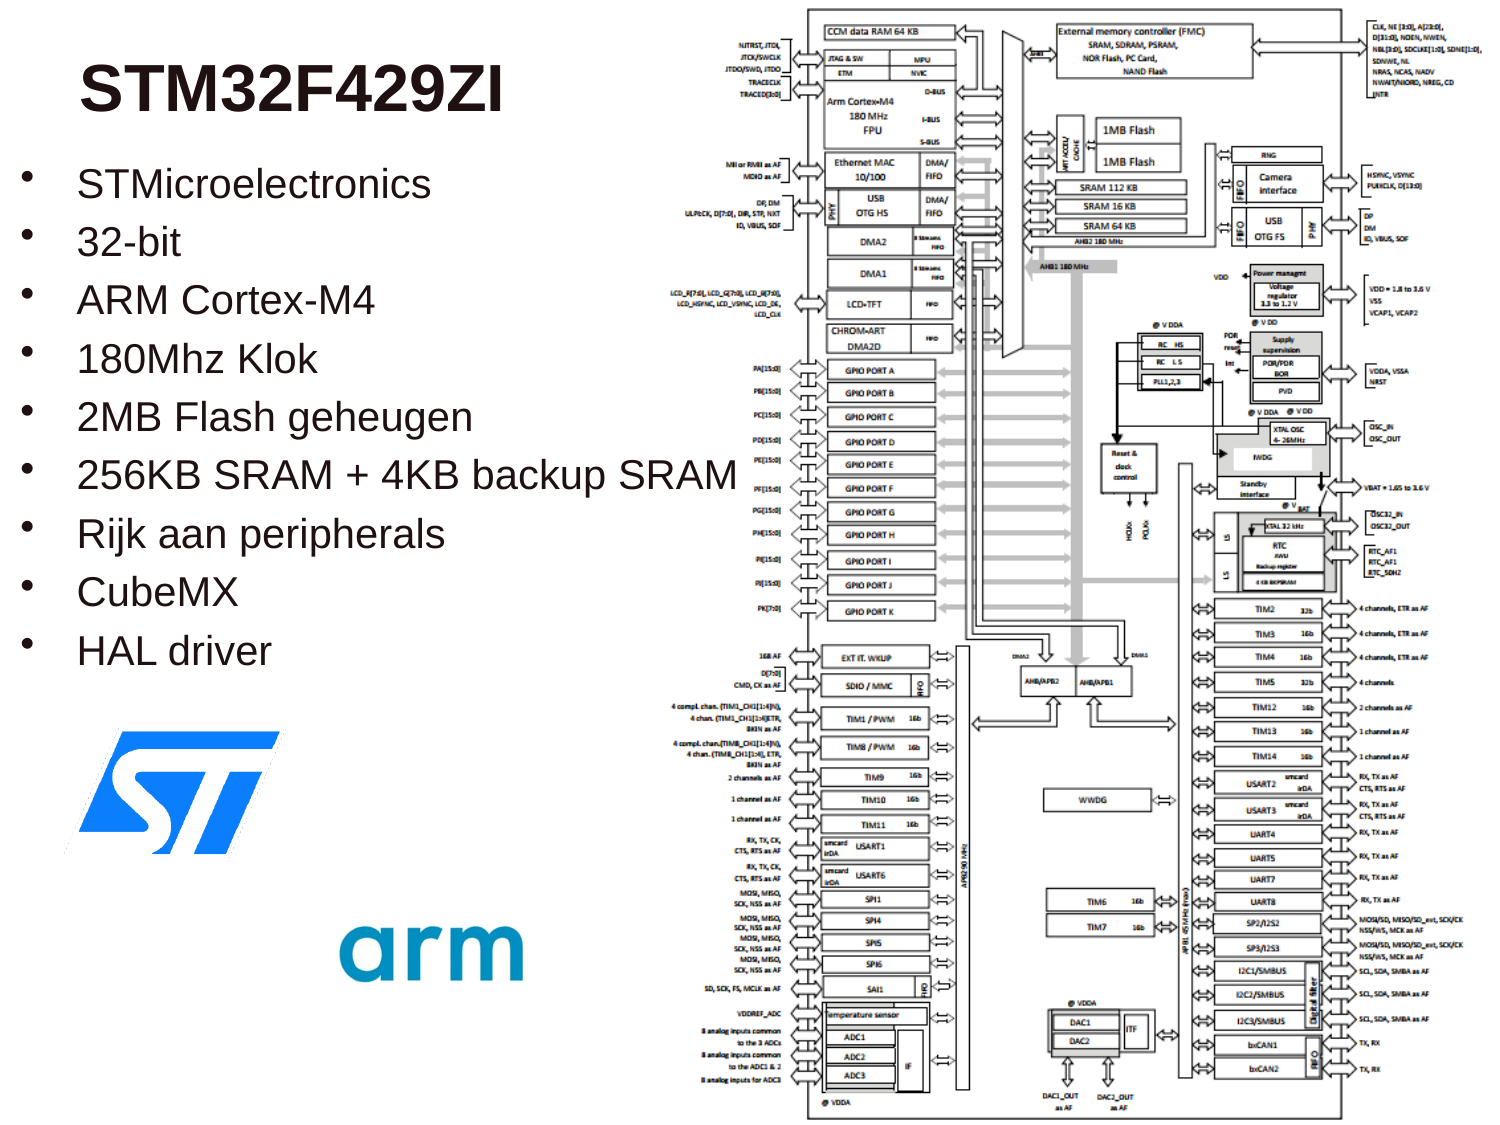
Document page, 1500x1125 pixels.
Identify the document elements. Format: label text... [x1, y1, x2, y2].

picture [645, 0, 1495, 1125]
title STM32F429ZI [64, 42, 640, 127]
list STMicroelectronics 32-bit ARM Cortex-M4 180Mhz Klok 2MB Flash geheugen 256KB SRAM + 4KB backup SRAM Rijk aan peripherals CubeMX HAL driver [5, 148, 640, 953]
picture [62, 727, 586, 1083]
